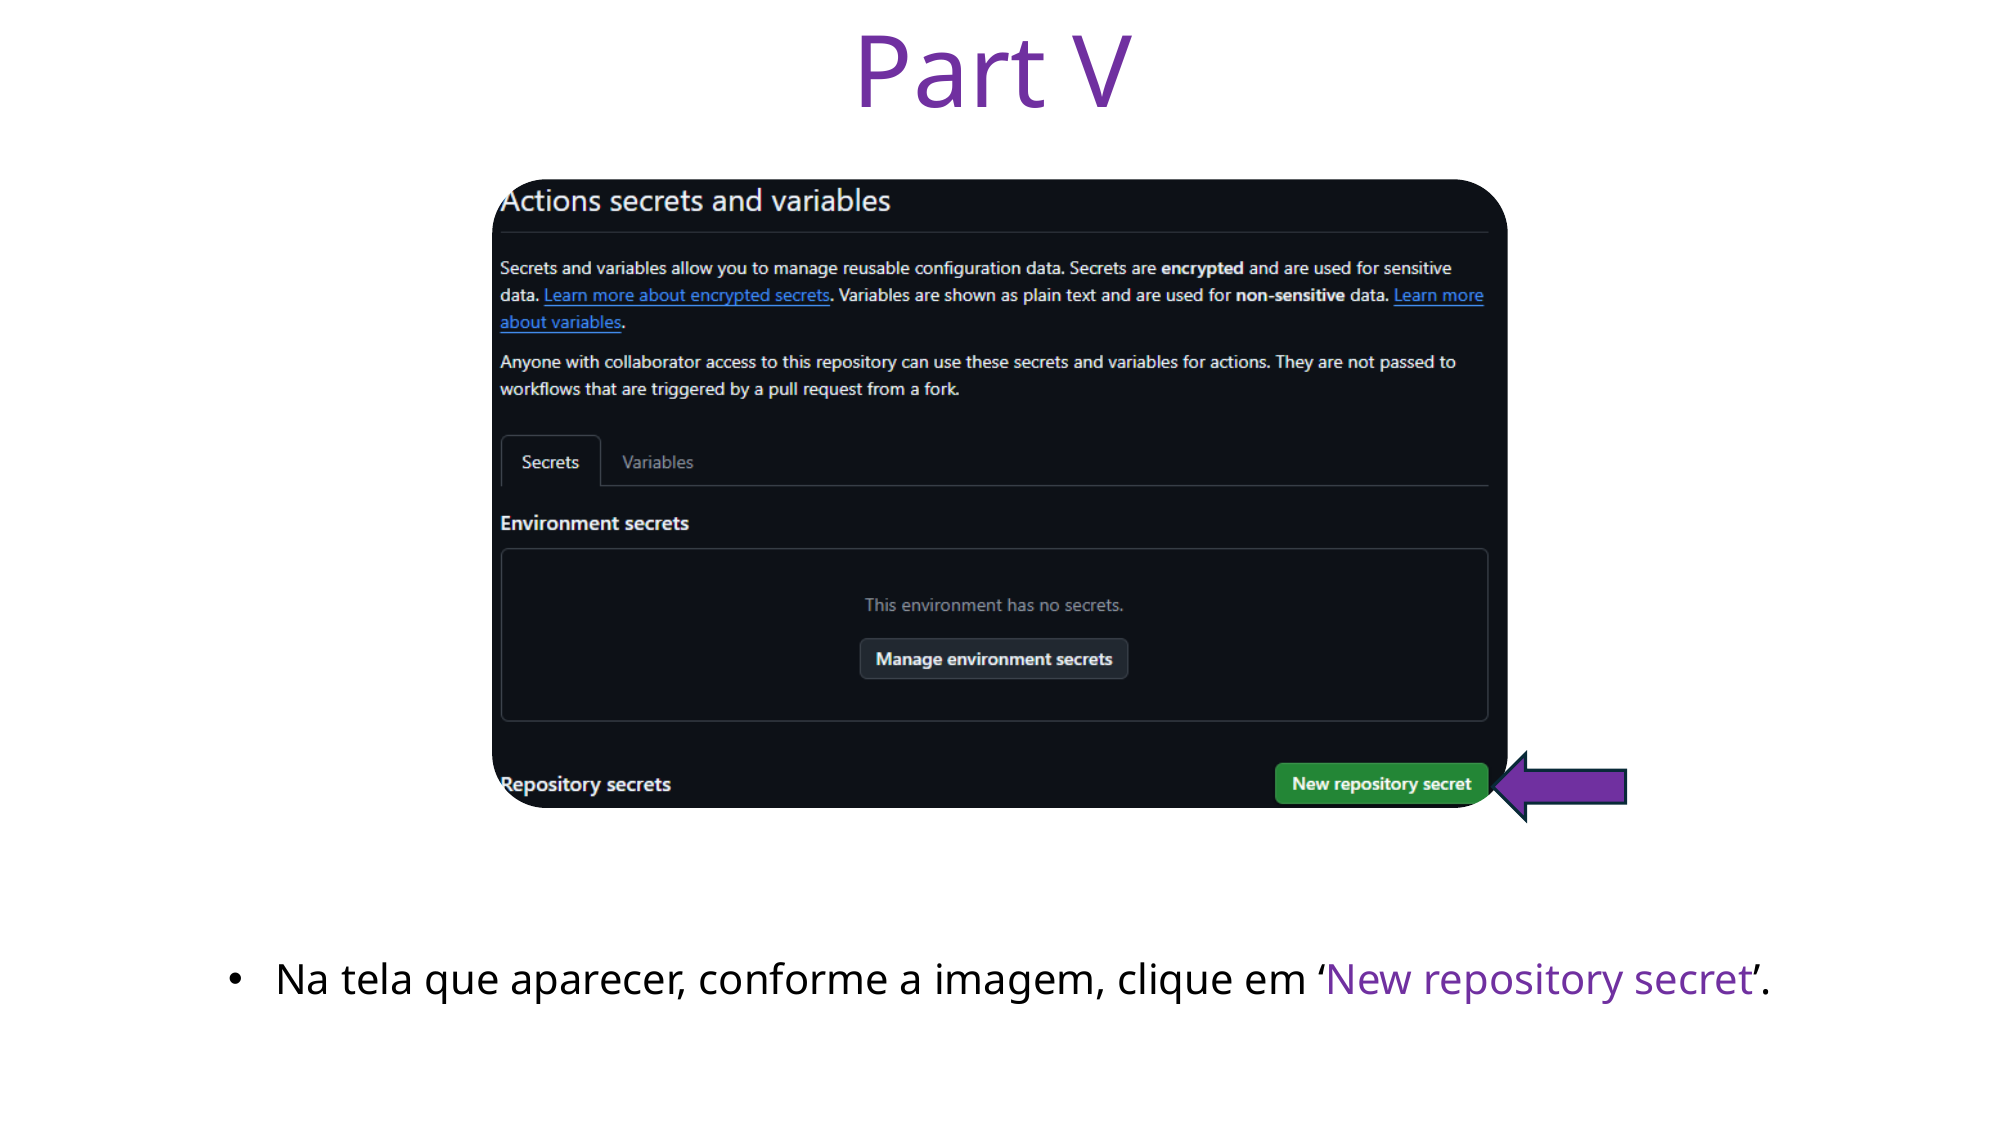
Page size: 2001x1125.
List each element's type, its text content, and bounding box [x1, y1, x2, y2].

text_box [1509, 750, 1628, 824]
text_box Part V [492, 0, 1493, 135]
picture [491, 178, 1509, 809]
text_box Na tela que aparecer, conforme a imagem, clique em ‘New repository secret’. [212, 945, 1787, 1011]
